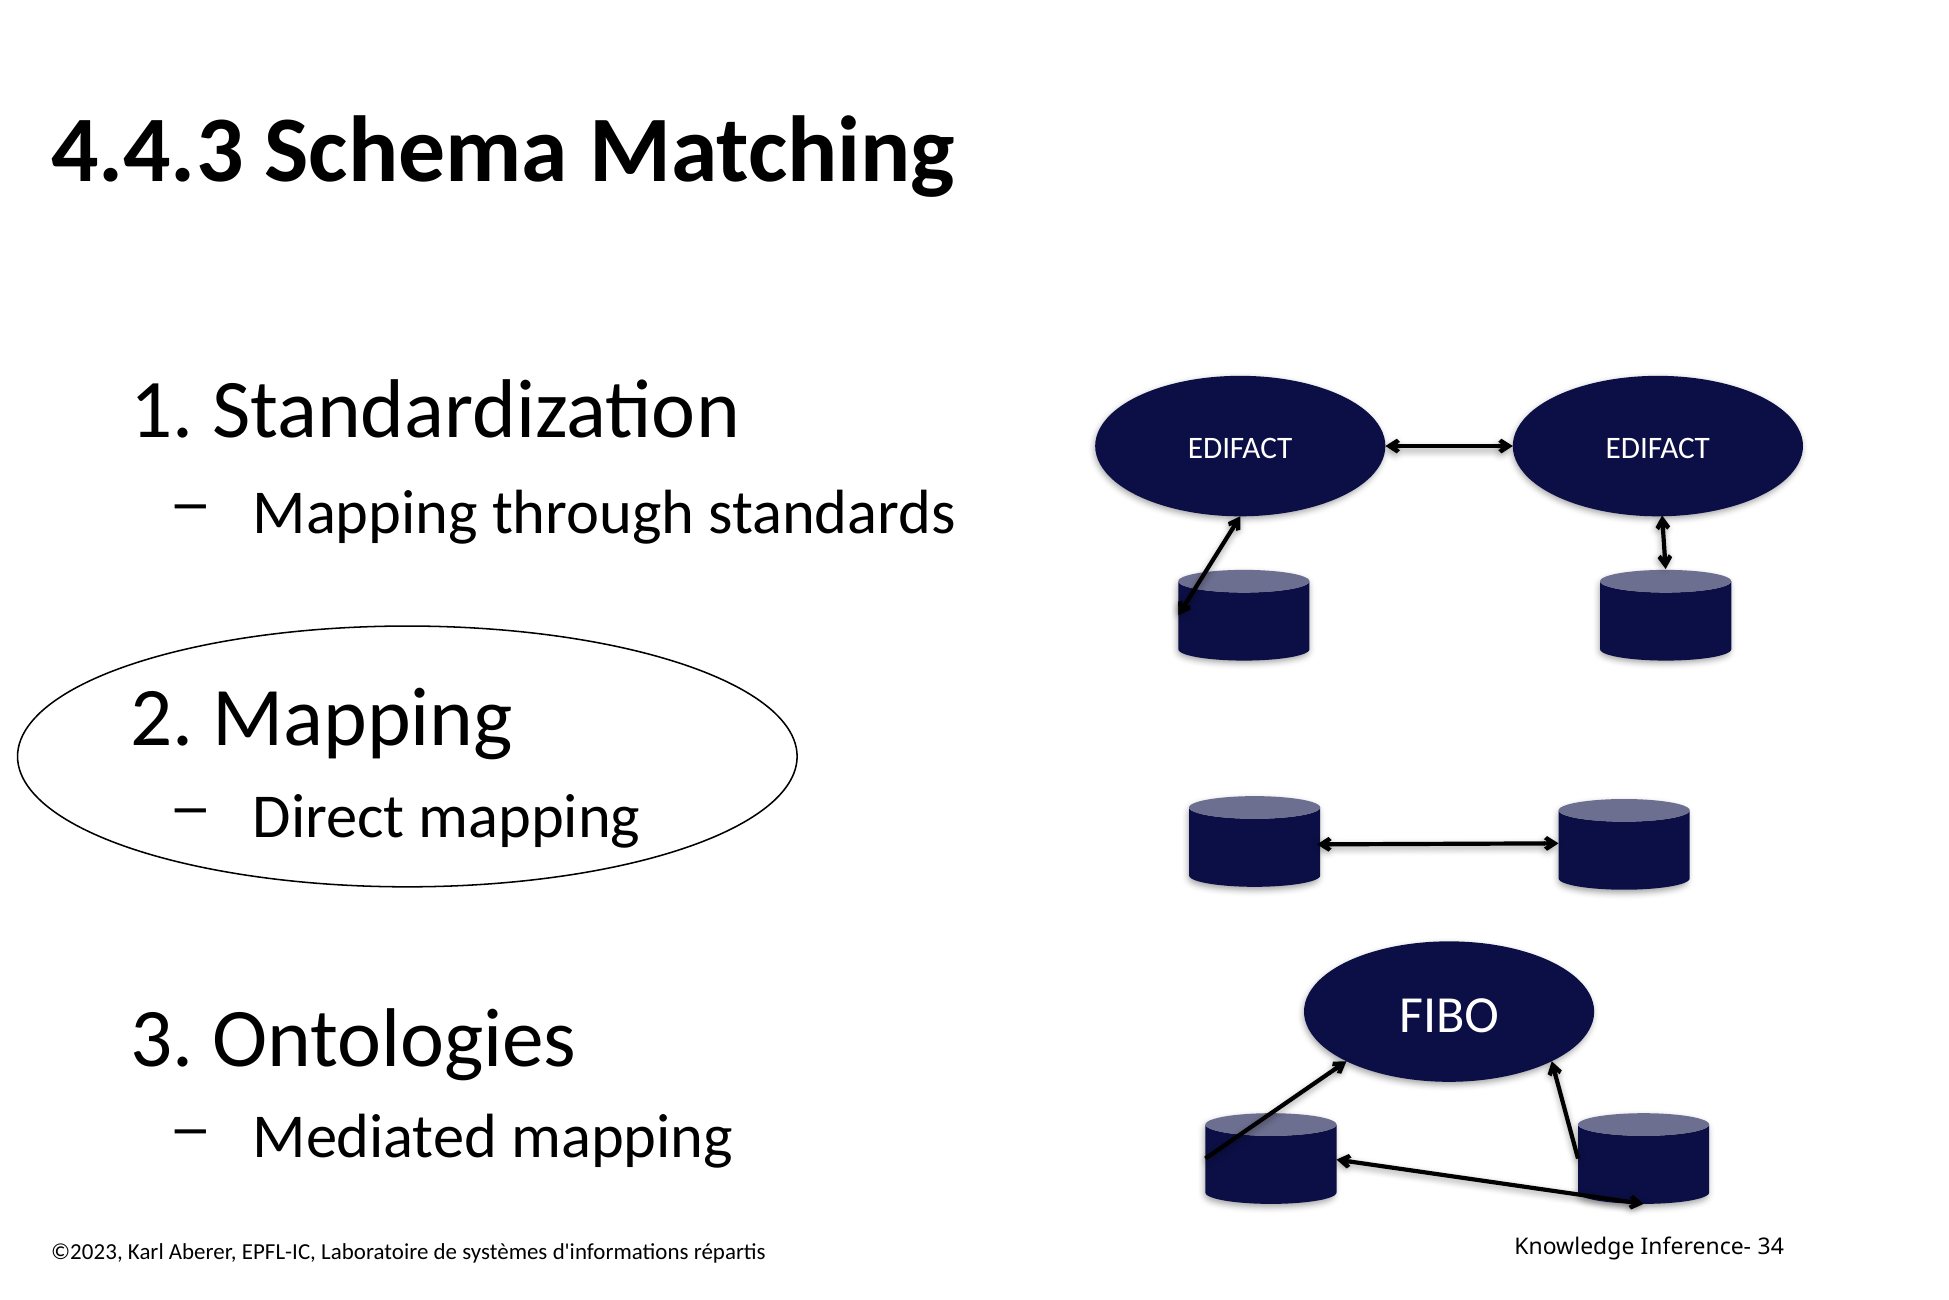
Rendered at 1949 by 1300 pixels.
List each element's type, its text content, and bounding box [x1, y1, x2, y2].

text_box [1661, 515, 1666, 570]
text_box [1551, 1060, 1644, 1114]
text_box [1599, 569, 1733, 662]
text_box [1204, 1112, 1263, 1153]
text_box [1557, 798, 1691, 891]
text_box [1577, 1112, 1710, 1205]
text_box 1. Standardization Mapping through standards 2. Mapping Direct mapping 3. Ontologies Mediated mapping [111, 344, 1866, 1203]
text_box [1177, 569, 1311, 662]
text_box [17, 626, 798, 887]
text_box EDIFACT [1512, 375, 1804, 518]
footer ©2023, Karl Aberer, EPFL-IC, Laboratoire de systèmes d'informations répartis [32, 1227, 1284, 1271]
text_box EDIFACT [1094, 375, 1386, 518]
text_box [1240, 515, 1245, 571]
text_box [1204, 1122, 1338, 1205]
text_box FIBO [1303, 940, 1595, 1083]
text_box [1270, 1060, 1347, 1114]
title 4.4.3 Schema Matching [32, 57, 1803, 232]
text_box [1188, 795, 1322, 888]
